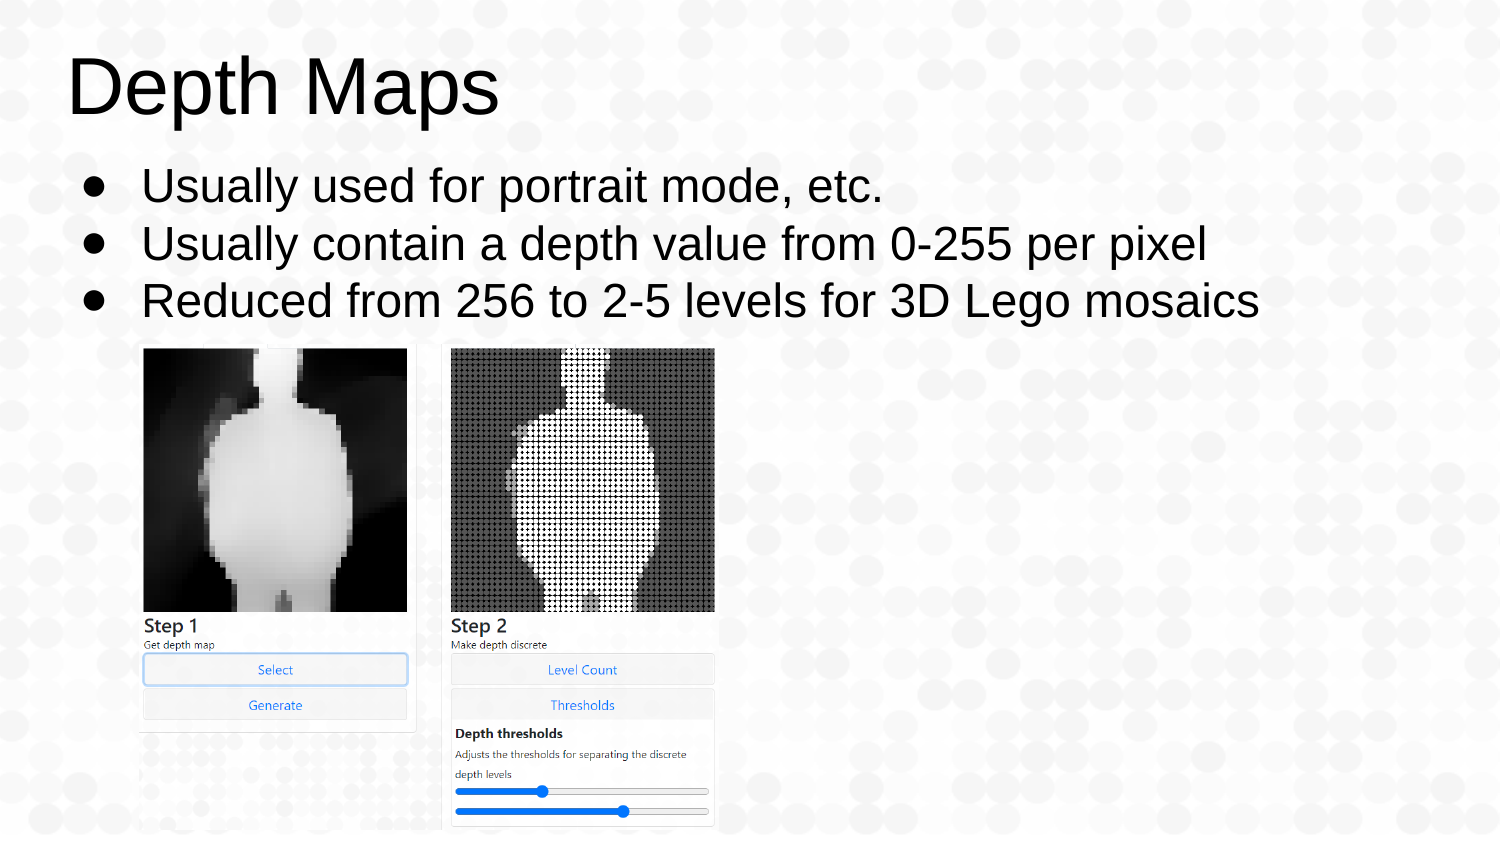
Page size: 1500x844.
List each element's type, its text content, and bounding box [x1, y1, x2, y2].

text_box Usually used for portrait mode, etc. Usually contain a depth value from 0-255 per pixel Reduced from 256 to 2-5 levels for 3D Lego mosaics [51, 139, 1387, 342]
picture [0, 0, 1500, 844]
title Depth Maps [51, 32, 1449, 146]
